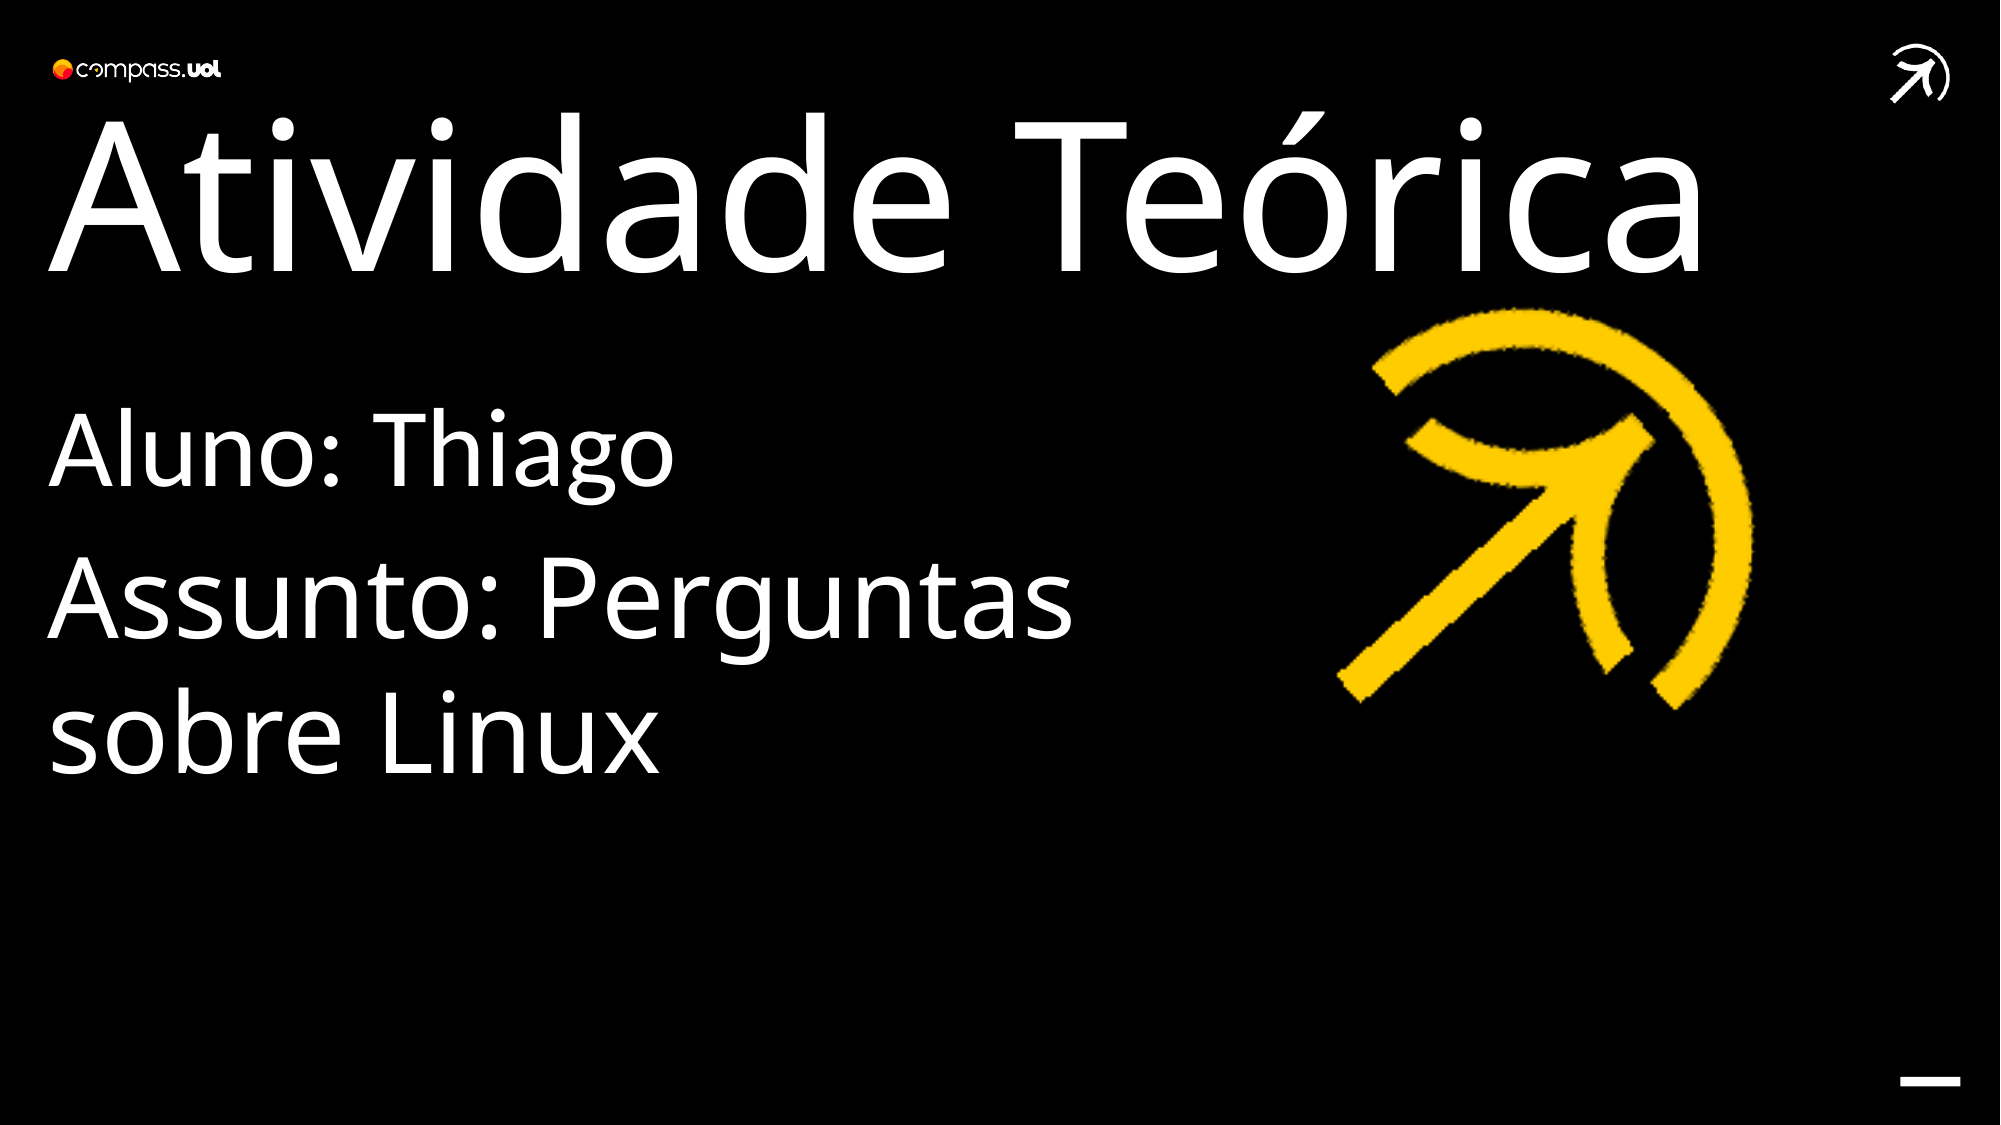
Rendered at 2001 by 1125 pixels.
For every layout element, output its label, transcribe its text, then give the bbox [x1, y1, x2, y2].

picture [40, 37, 233, 84]
text_box Aluno: Thiago [33, 365, 1293, 516]
list Atividade Teórica [33, 84, 1914, 366]
picture [1889, 43, 1950, 104]
picture [1201, 366, 1846, 865]
text_box Assunto: Perguntas sobre Linux [32, 518, 1342, 803]
